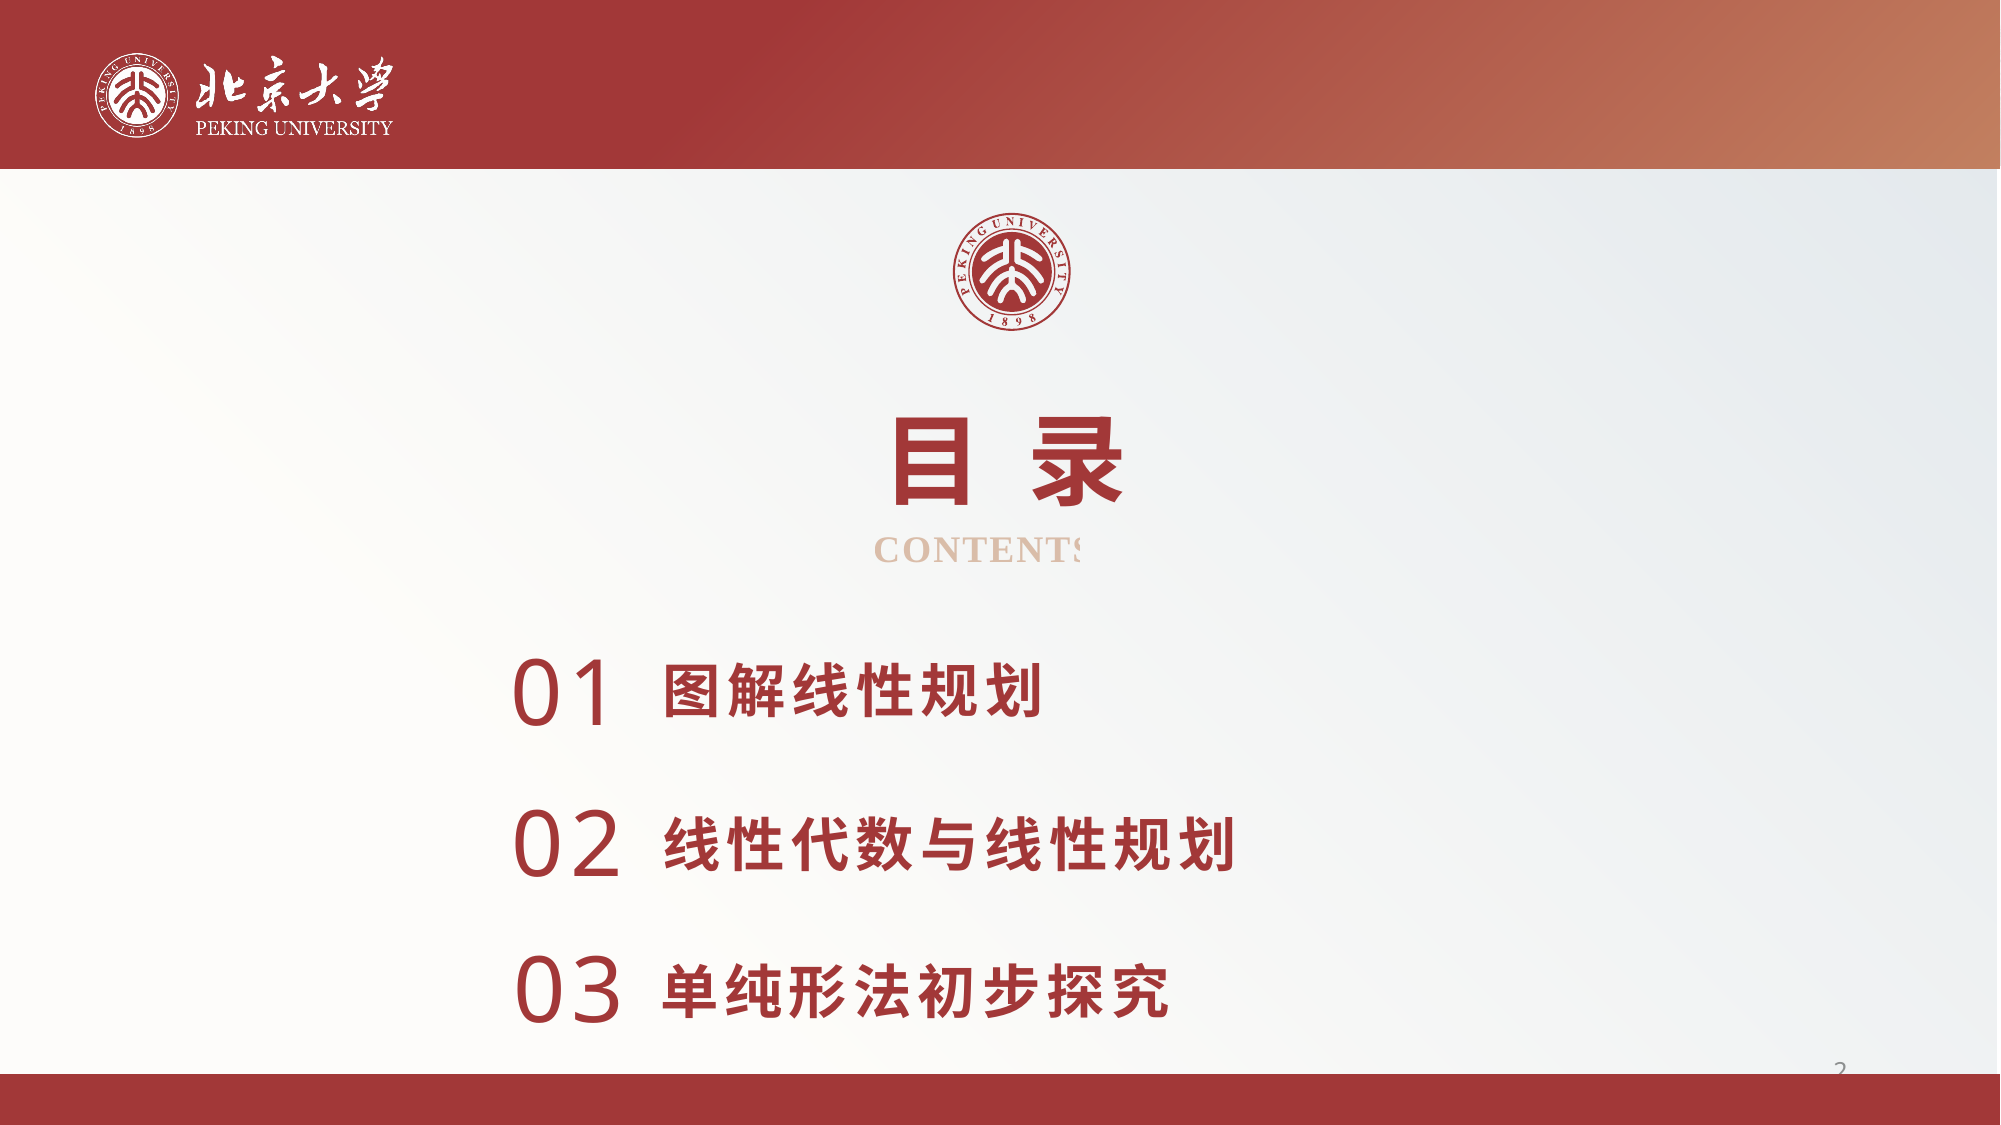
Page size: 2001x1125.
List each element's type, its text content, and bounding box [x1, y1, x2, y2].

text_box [827, 341, 1183, 614]
slide_number 2 [1412, 1042, 1863, 1103]
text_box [502, 626, 1065, 753]
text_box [498, 777, 1264, 904]
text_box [0, 0, 2000, 169]
text_box [0, 1073, 2000, 1125]
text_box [498, 923, 1191, 1050]
text_box [0, 169, 1998, 1073]
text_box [952, 212, 1071, 331]
